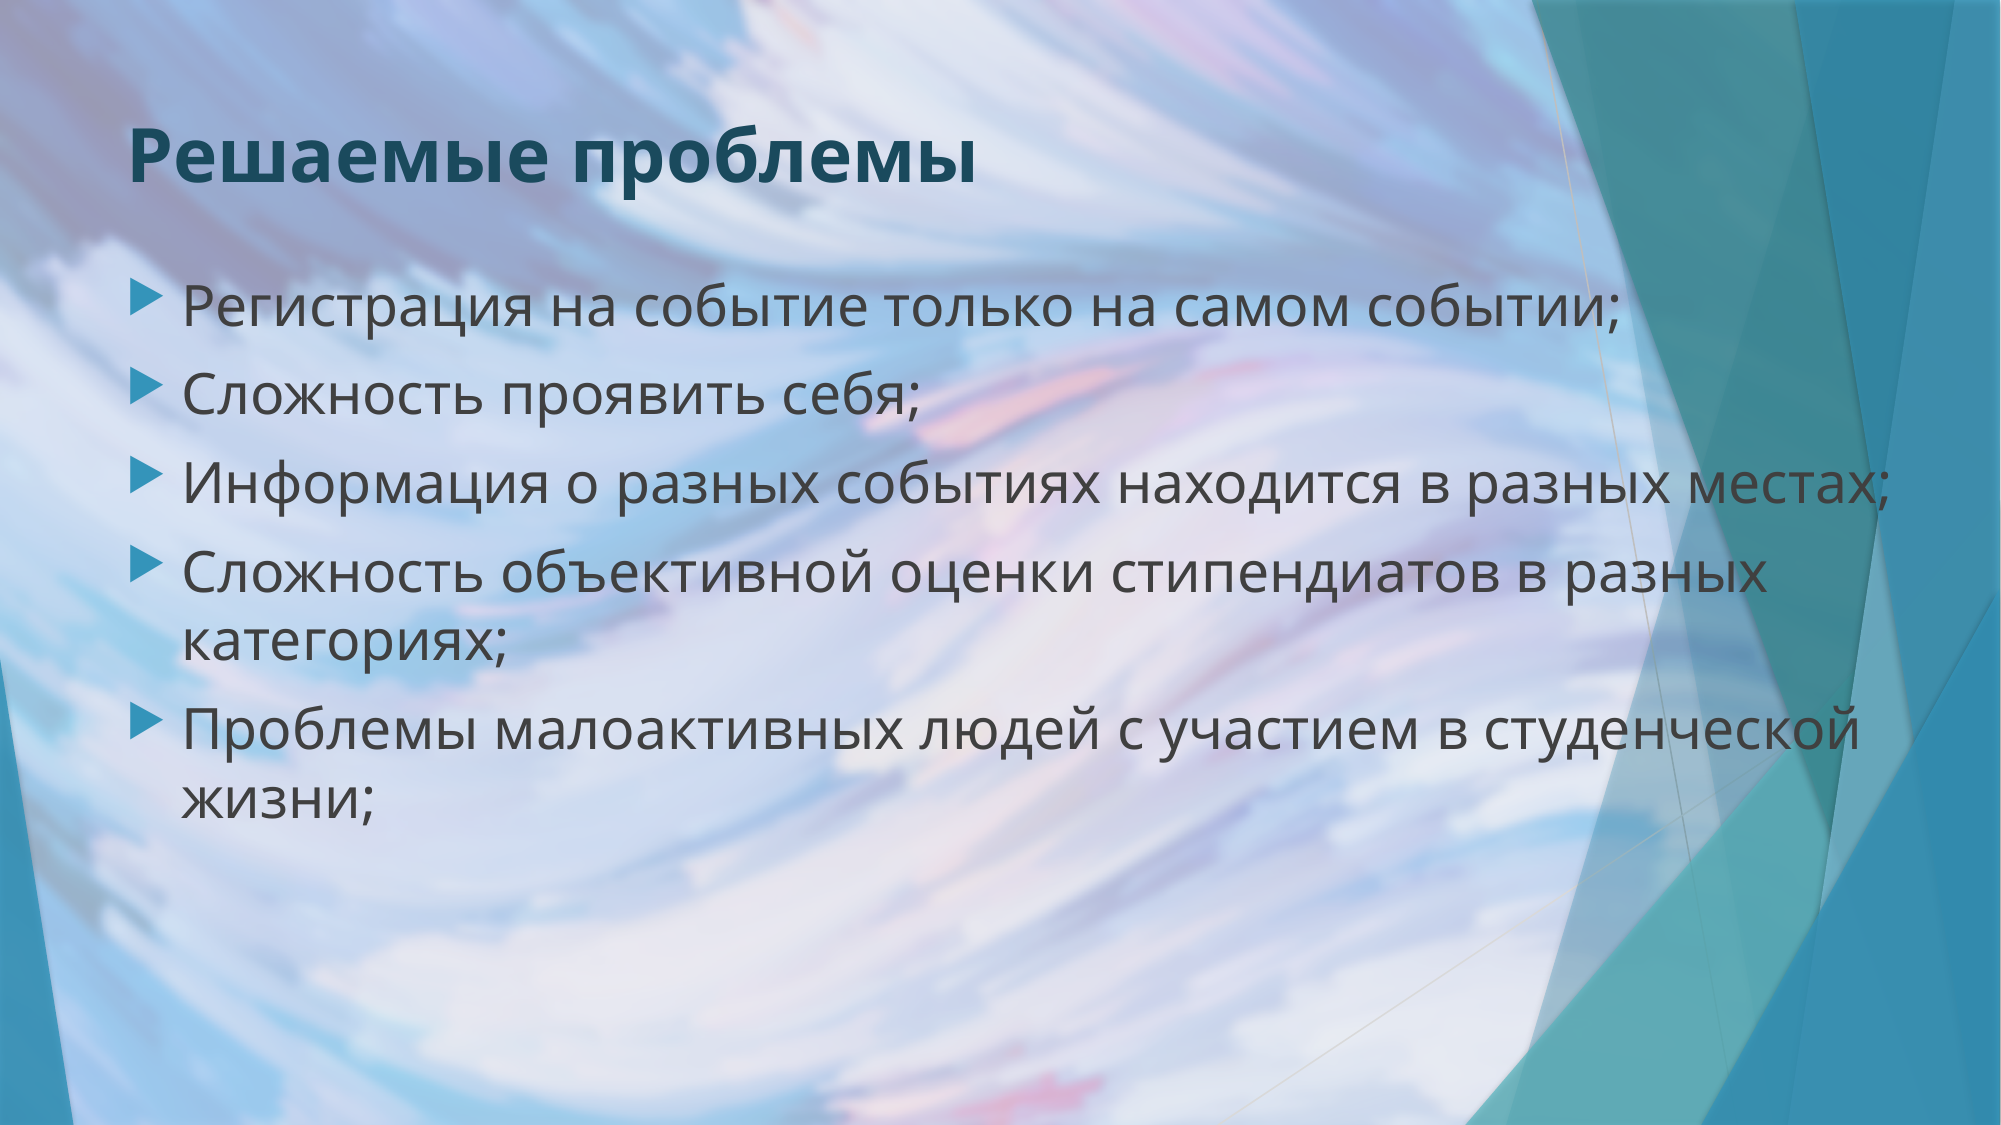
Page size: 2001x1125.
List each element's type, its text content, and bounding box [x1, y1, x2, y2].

list Регистрация на событие только на самом событии; Сложность проявить себя; Информация о разных событиях находится в разных местах; Сложность объективной оценки стипендиатов в разных категориях; Проблемы малоактивных людей с участием в студенческой жизни; [111, 261, 1943, 898]
title Решаемые проблемы [111, 99, 1522, 214]
